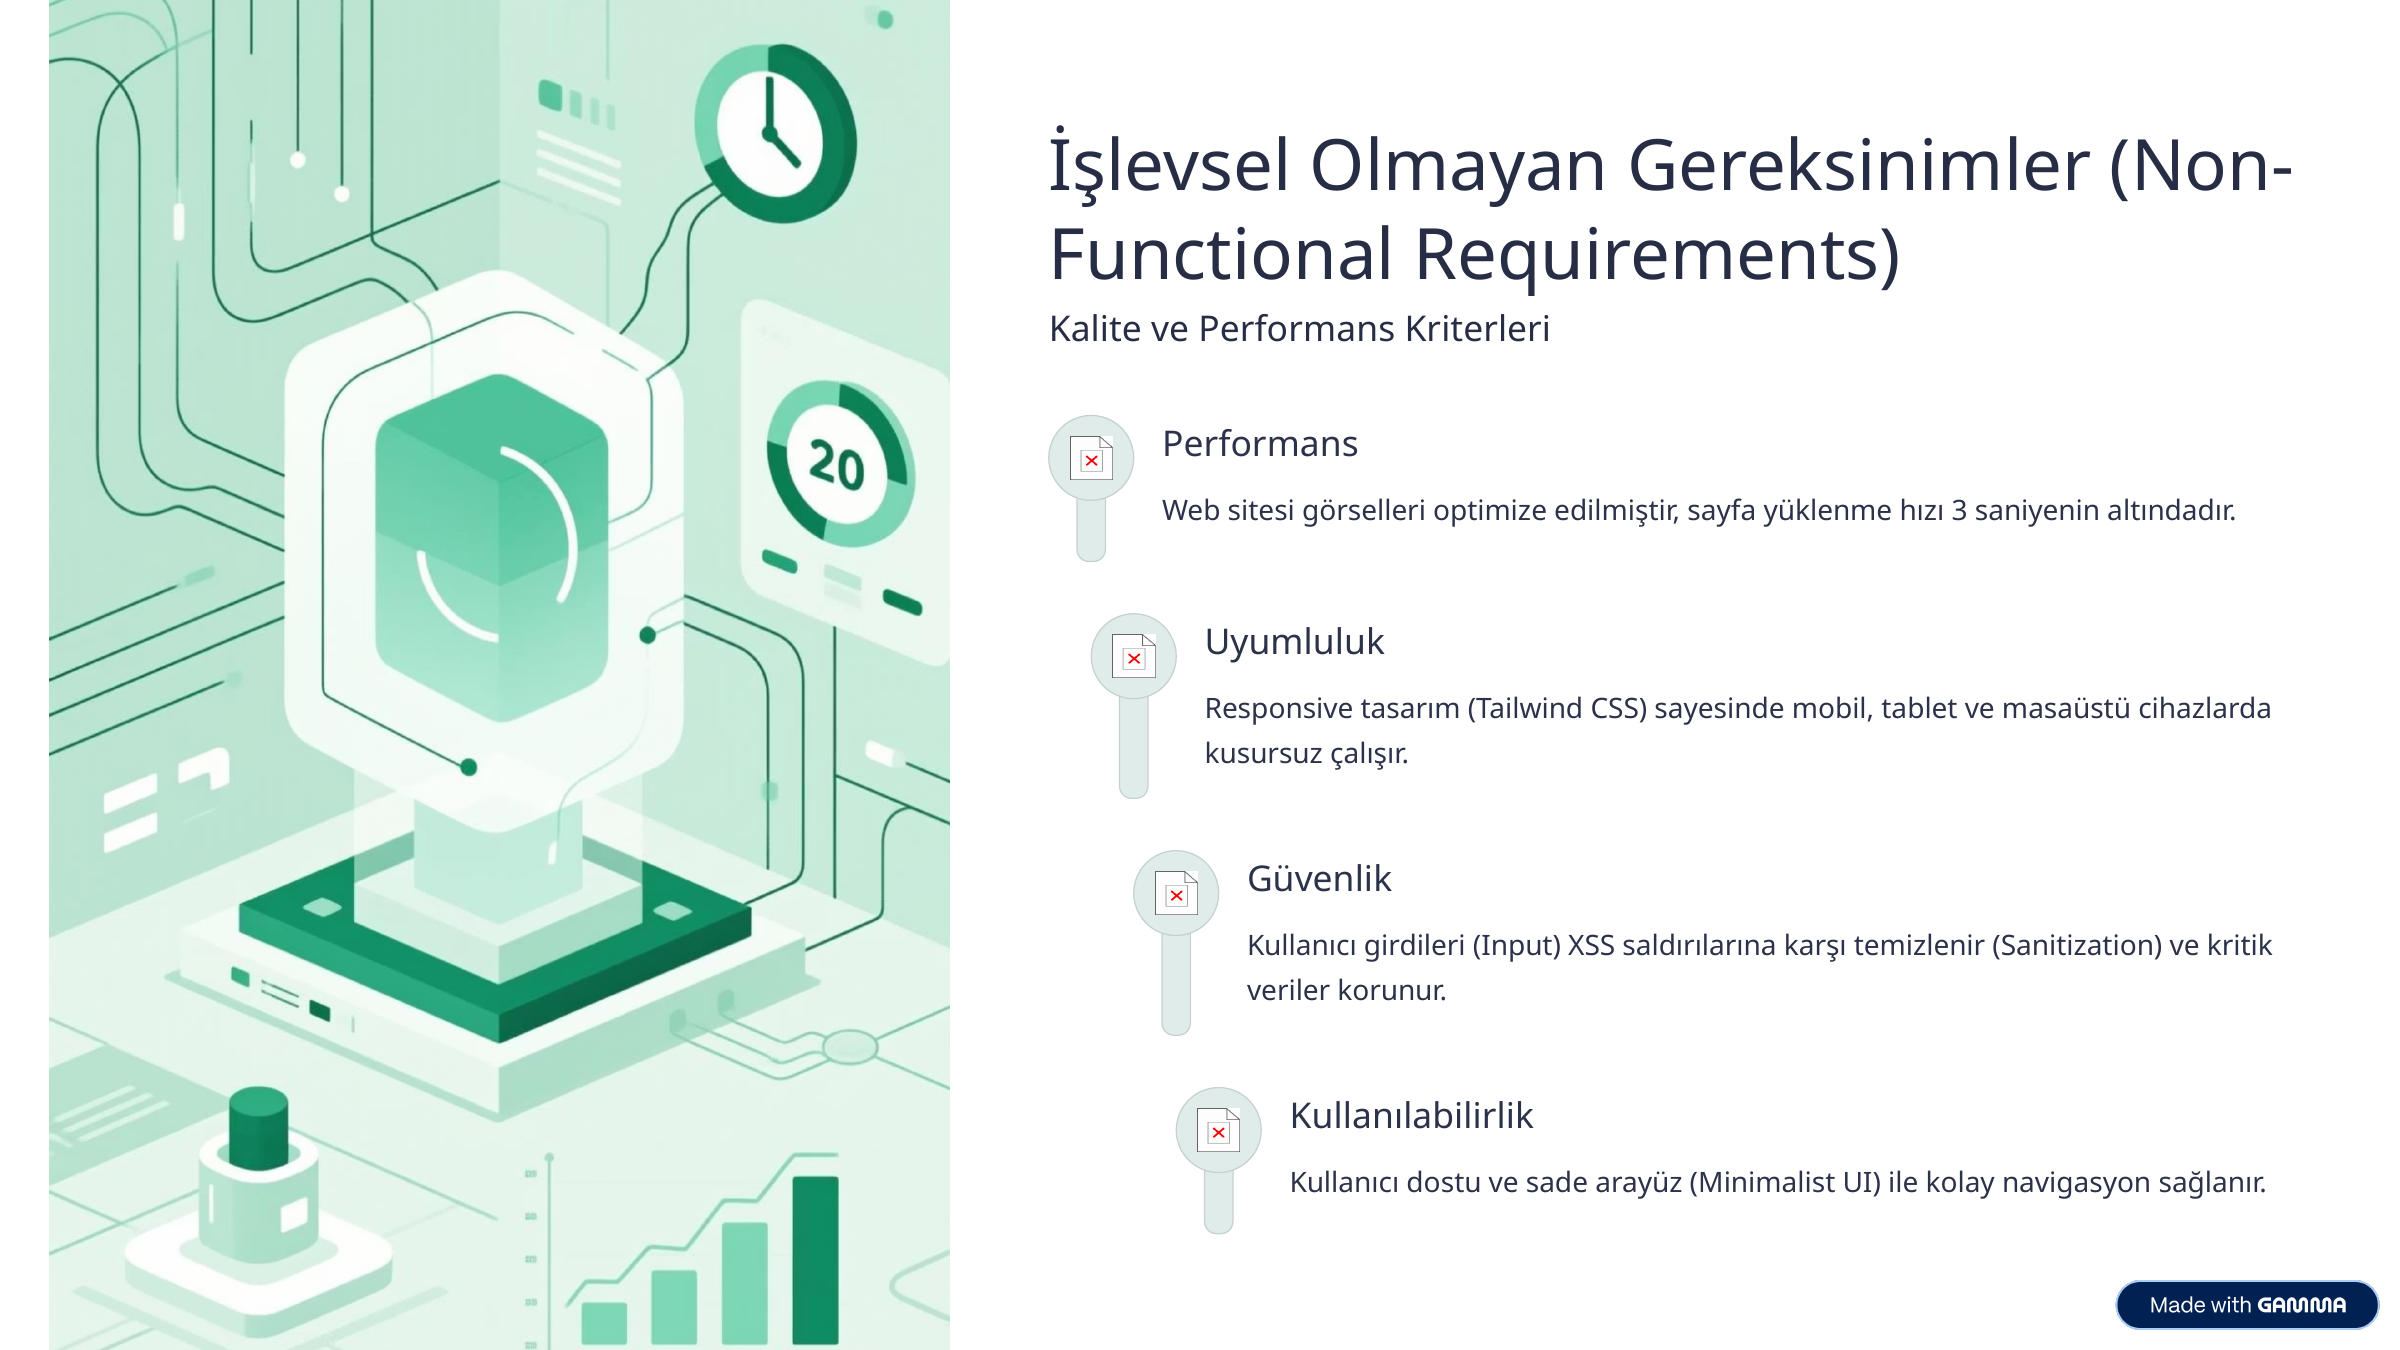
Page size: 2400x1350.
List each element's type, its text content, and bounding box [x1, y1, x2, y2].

text_box Performans [1162, 419, 1517, 464]
text_box [1048, 415, 1134, 501]
text_box Web sitesi görselleri optimize edilmiştir, sayfa yüklenme hızı 3 saniyenin altındadır. [1162, 481, 2351, 527]
text_box Responsive tasarım (Tailwind CSS) sayesinde mobil, tablet ve masaüstü cihazlarda kusursuz çalışır. [1204, 679, 2351, 771]
text_box İşlevsel Olmayan Gereksinimler (Non-Functional Requirements) [1048, 116, 2351, 294]
text_box Kullanıcı girdileri (Input) XSS saldırılarına karşı temizlenir (Sanitization) ve kritik veriler korunur. [1247, 916, 2351, 1007]
text_box [1119, 697, 1148, 799]
text_box [1076, 498, 1106, 562]
picture [2106, 1271, 2389, 1339]
picture [1197, 1108, 1240, 1152]
text_box Uyumluluk [1204, 618, 1559, 663]
text_box [1204, 1171, 1233, 1234]
text_box Kalite ve Performans Kriterleri [1048, 304, 1516, 349]
picture [1069, 436, 1113, 480]
text_box Kullanıcı dostu ve sade arayüz (Minimalist UI) ile kolay navigasyon sağlanır. [1289, 1153, 2351, 1199]
picture [1112, 634, 1156, 678]
text_box [1161, 934, 1191, 1036]
picture [1154, 871, 1198, 915]
text_box [1133, 850, 1219, 936]
text_box [1091, 613, 1177, 699]
text_box [1176, 1087, 1262, 1173]
picture [49, 0, 950, 1350]
text_box Kullanılabilirlik [1289, 1091, 1644, 1137]
text_box Güvenlik [1247, 855, 1602, 900]
